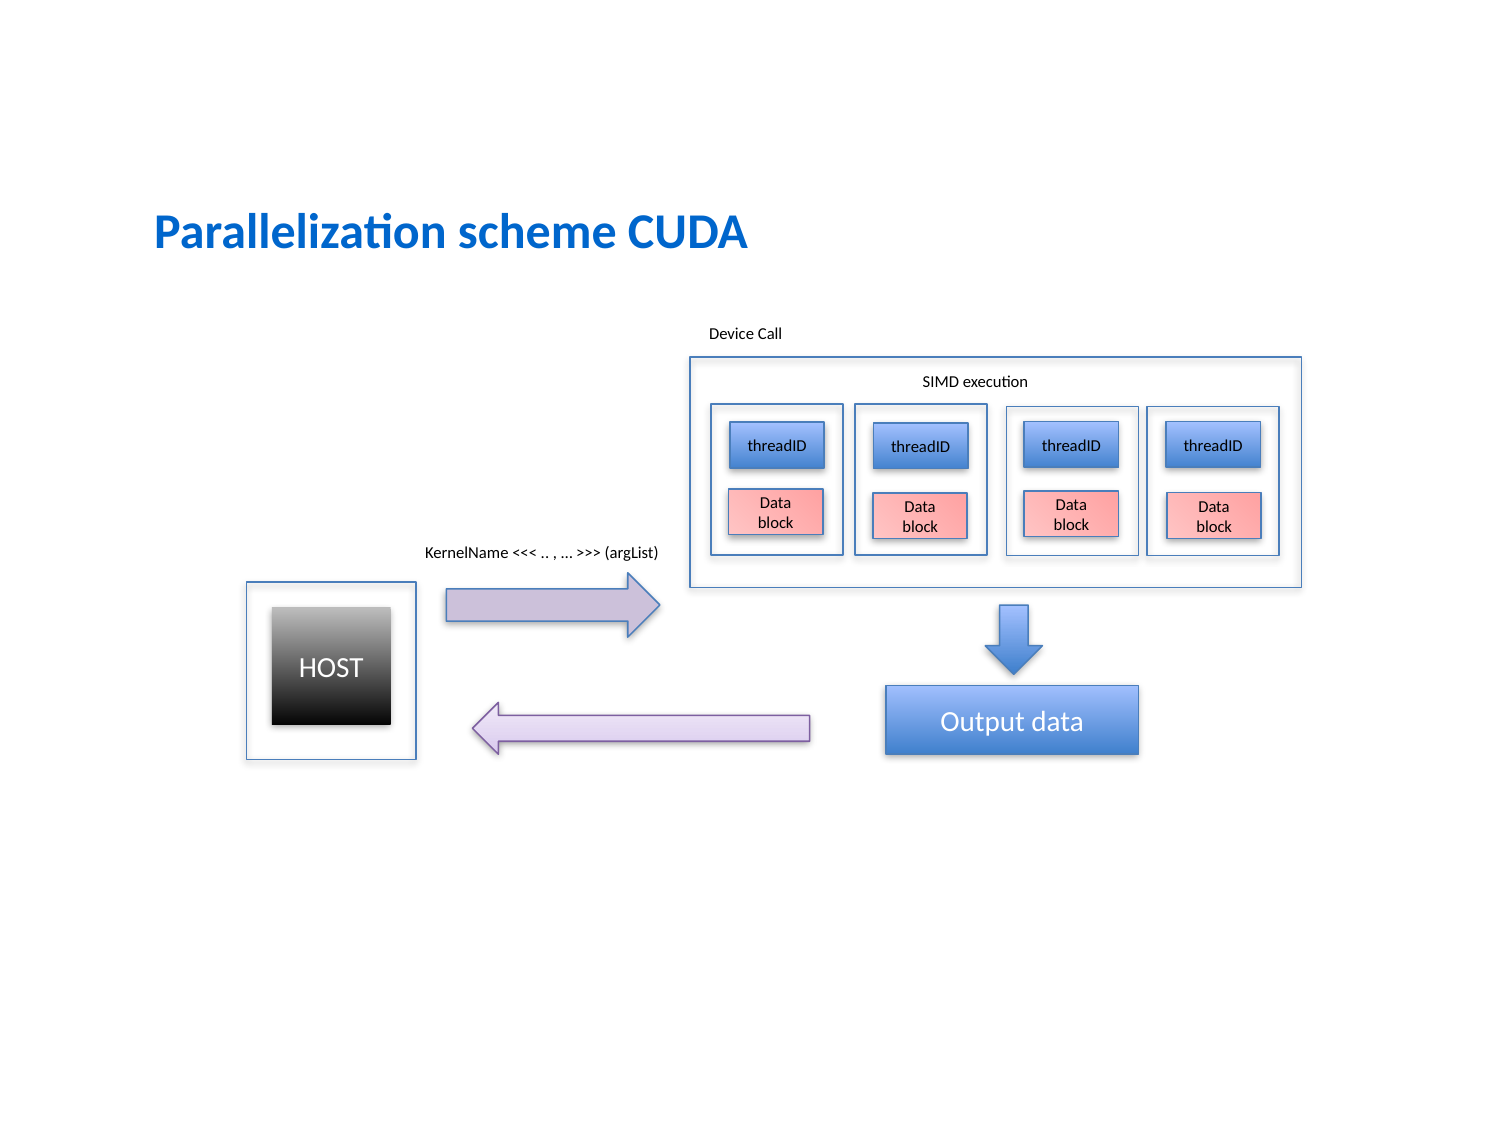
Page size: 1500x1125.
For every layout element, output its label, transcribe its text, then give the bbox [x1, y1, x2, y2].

text_box [246, 581, 417, 760]
text_box Device Call [694, 315, 990, 351]
text_box HOST [271, 607, 391, 725]
text_box SIMD execution [908, 363, 1063, 398]
text_box Data block [728, 488, 824, 535]
text_box Data block [872, 492, 968, 539]
text_box Data block [1166, 492, 1262, 539]
text_box KernelName <<< .. , … >>> (argList) [410, 534, 706, 570]
text_box [1006, 406, 1139, 556]
text_box [1146, 406, 1280, 556]
text_box Output data [885, 685, 1139, 755]
text_box [710, 403, 844, 556]
text_box Data block [1023, 490, 1119, 537]
text_box [984, 604, 1044, 675]
text_box [445, 572, 661, 638]
text_box Parallelization scheme CUDA [139, 191, 1415, 267]
text_box [471, 701, 811, 755]
text_box [689, 356, 1302, 588]
text_box [854, 403, 988, 556]
